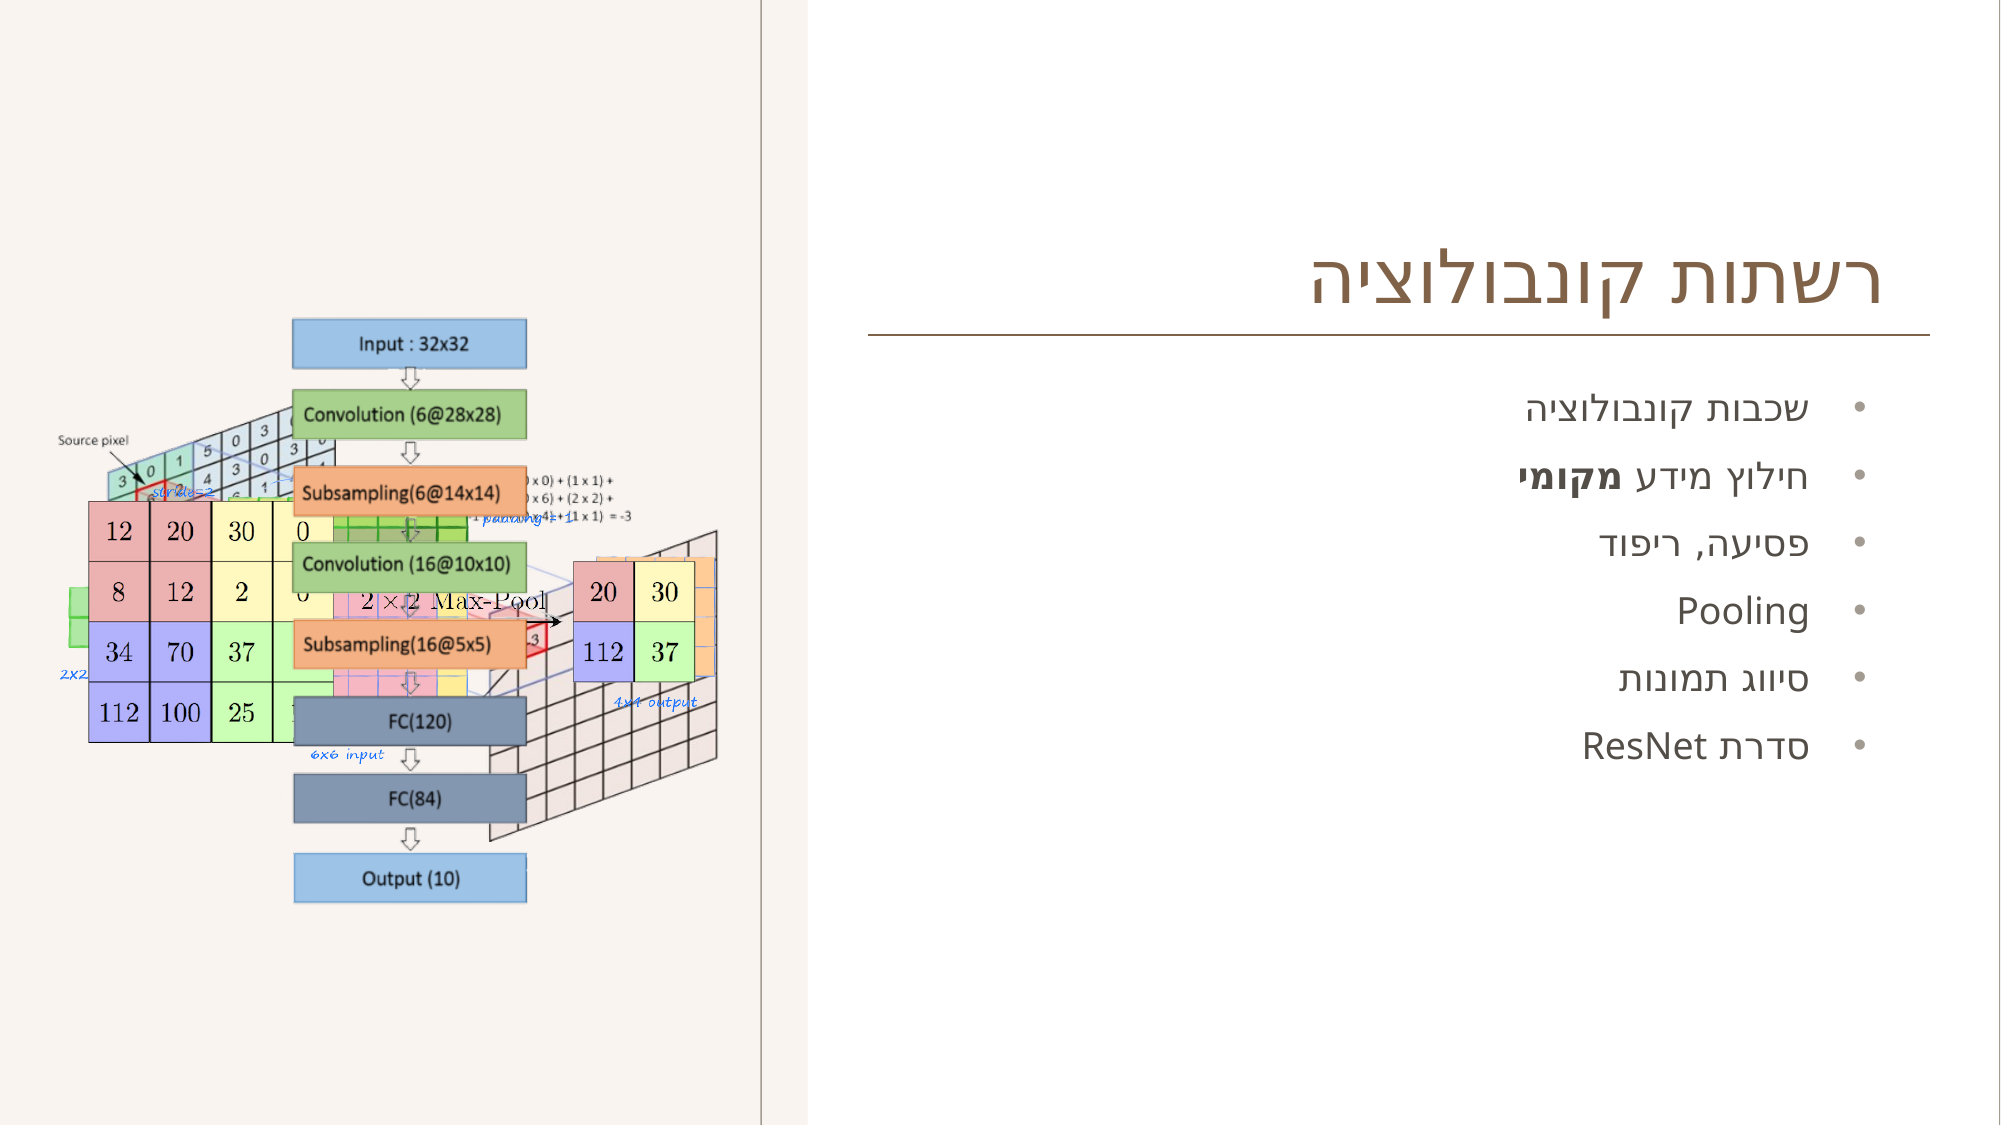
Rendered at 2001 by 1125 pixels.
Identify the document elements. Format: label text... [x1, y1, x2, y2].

picture [0, 301, 745, 925]
text_box שכבות קונבולוציה חילוץ מידע מקומי פסיעה, ריפוד Pooling סיווג תמונות סדרת ResNet [866, 346, 1901, 1038]
title רשתות קונבולוציה [902, 211, 1902, 334]
